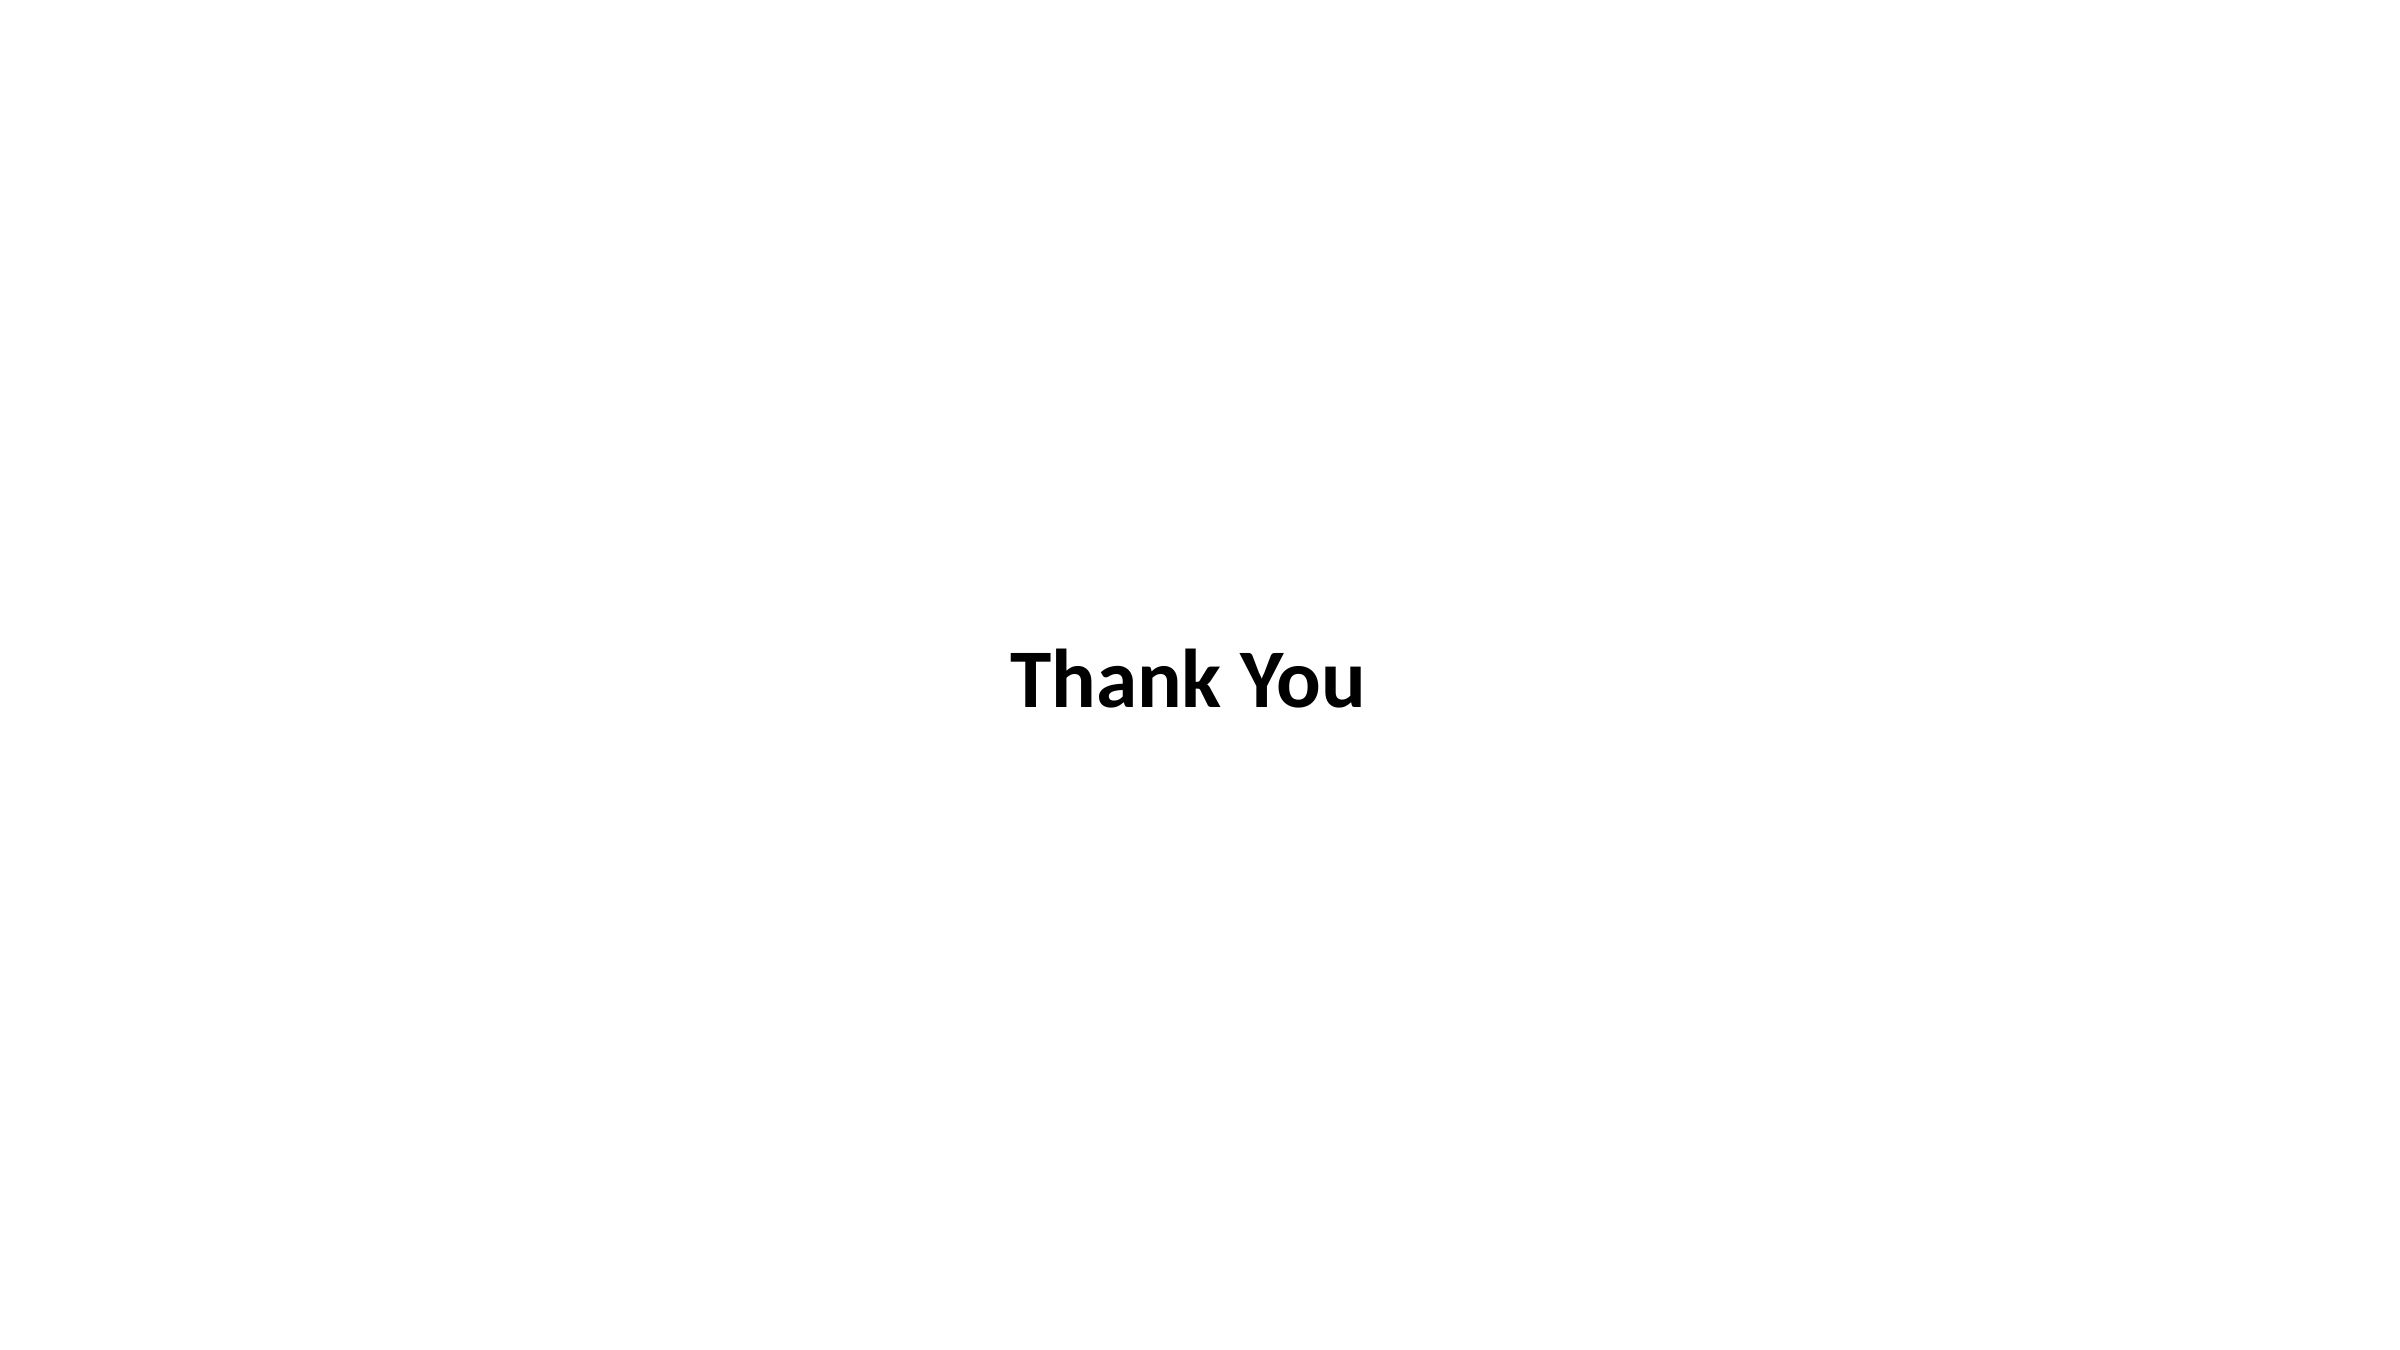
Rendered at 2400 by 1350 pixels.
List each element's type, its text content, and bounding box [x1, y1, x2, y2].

text_box Thank You [995, 616, 1564, 732]
